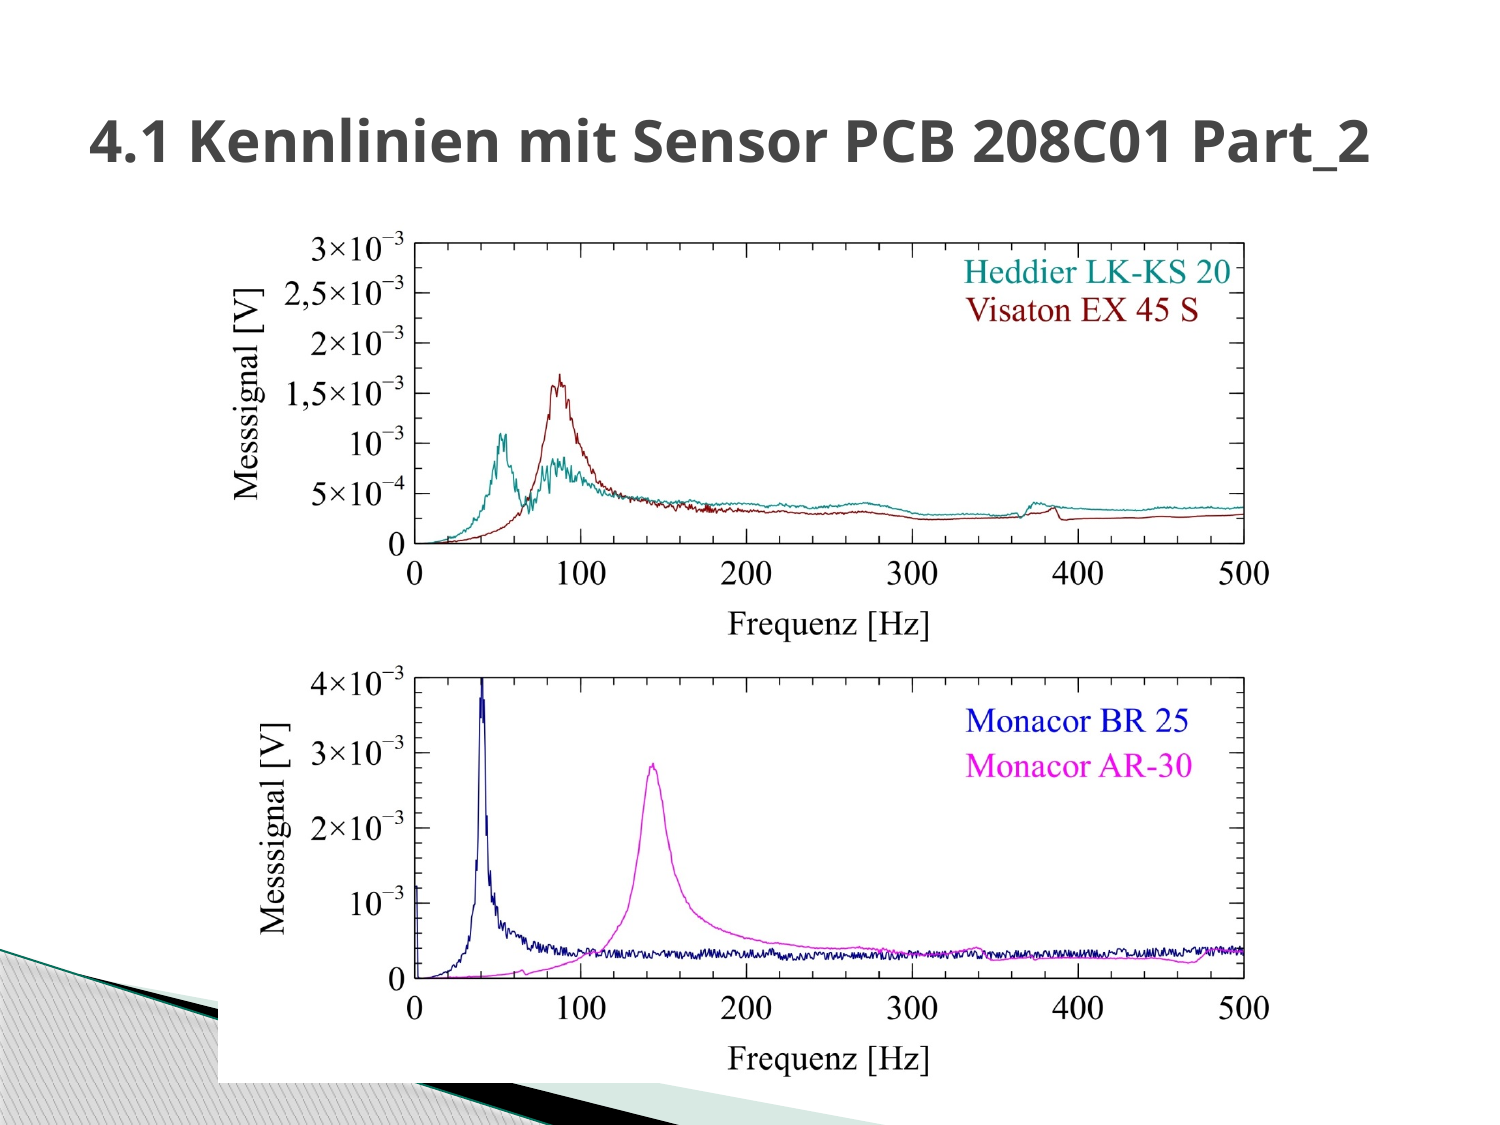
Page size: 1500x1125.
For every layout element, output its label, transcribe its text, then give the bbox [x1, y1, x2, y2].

title 4.1 Kennlinien mit Sensor PCB 208C01 Part_2 [75, 45, 1425, 233]
picture [218, 211, 1270, 1083]
